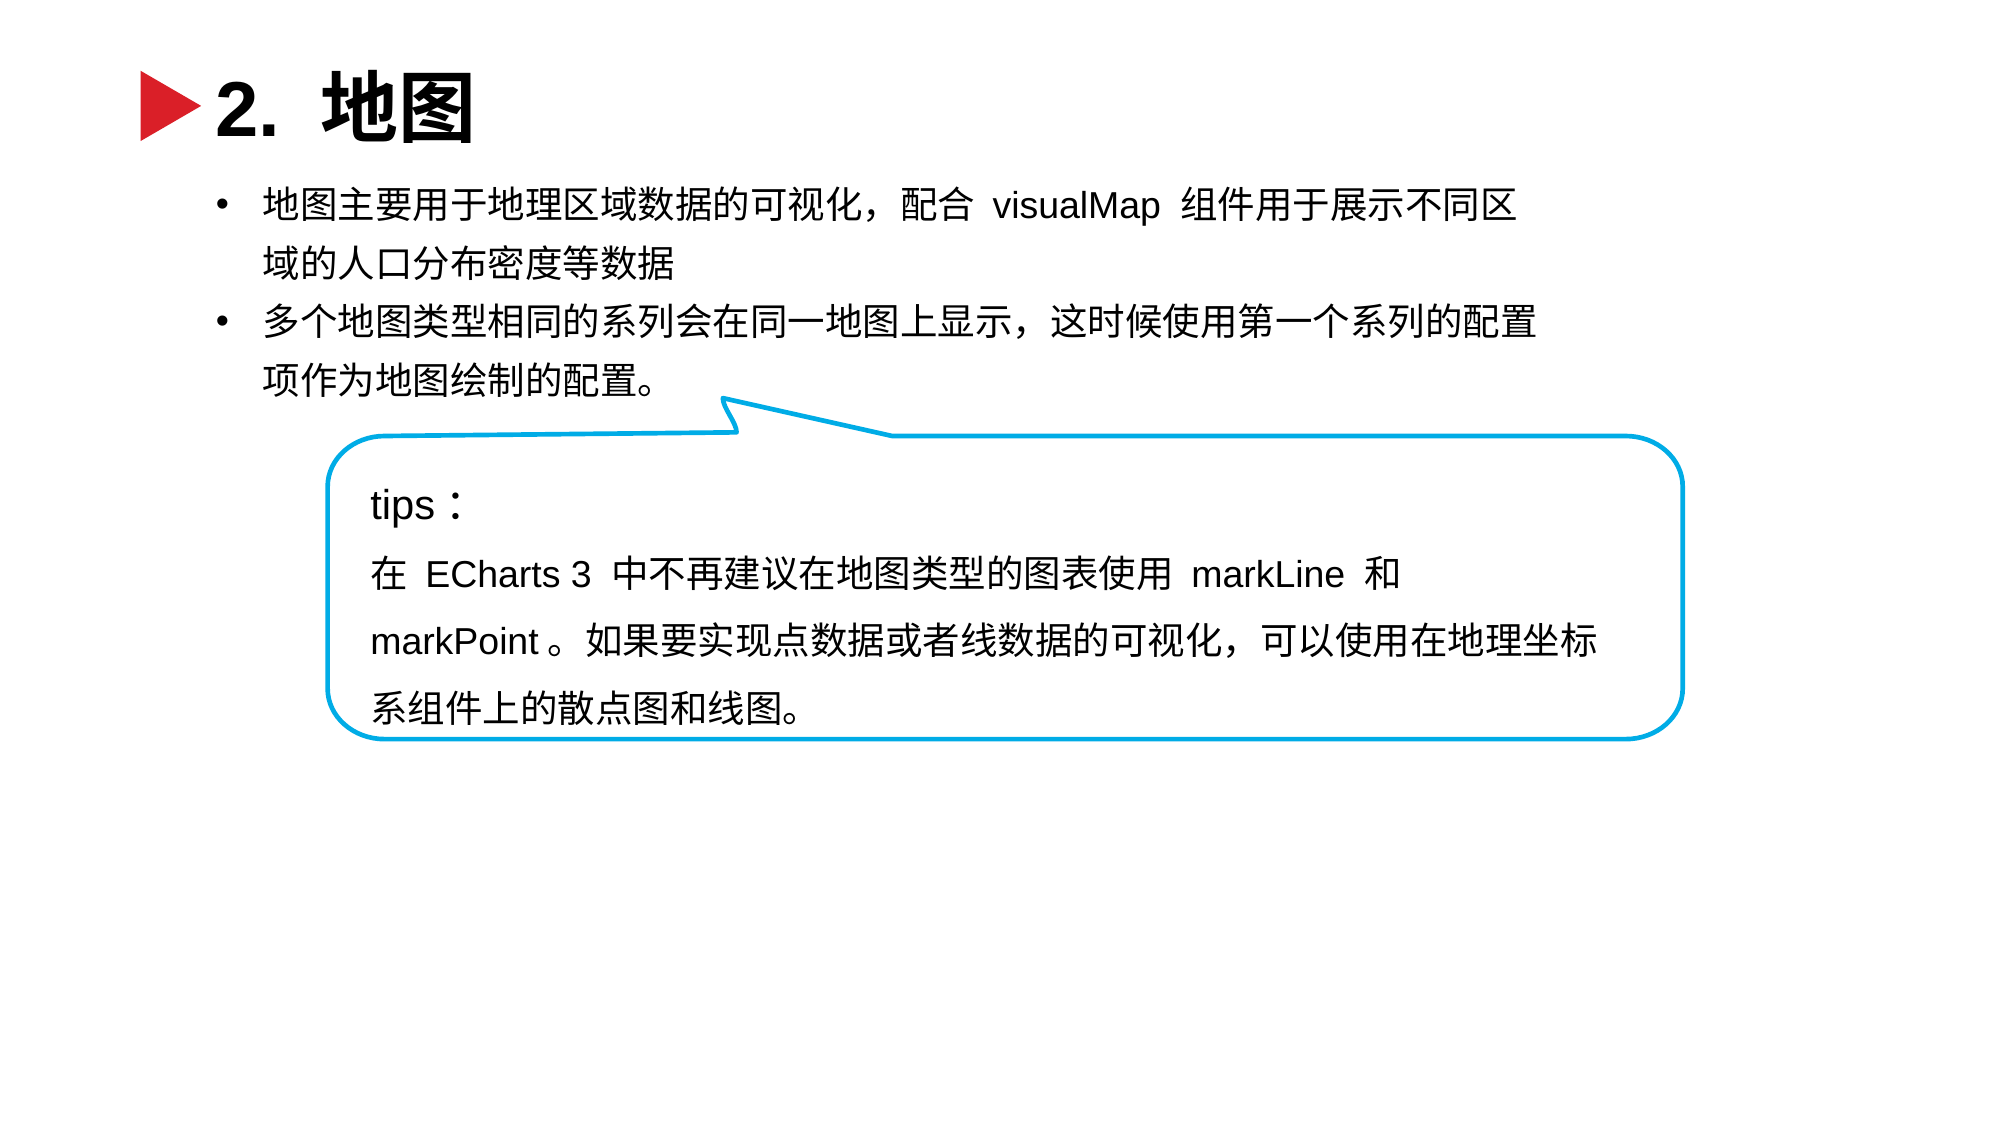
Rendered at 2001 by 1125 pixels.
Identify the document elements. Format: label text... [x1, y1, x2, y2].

text_box 地图主要用于地理区域数据的可视化，配合 visualMap 组件用于展示不同区域的人口分布密度等数据 多个地图类型相同的系列会在同一地图上显示，这时候使用第一个系列的配置项作为地图绘制的配置。 [201, 160, 1554, 410]
text_box [139, 68, 204, 143]
text_box 2. 地图 [201, 51, 611, 160]
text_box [327, 398, 1683, 741]
